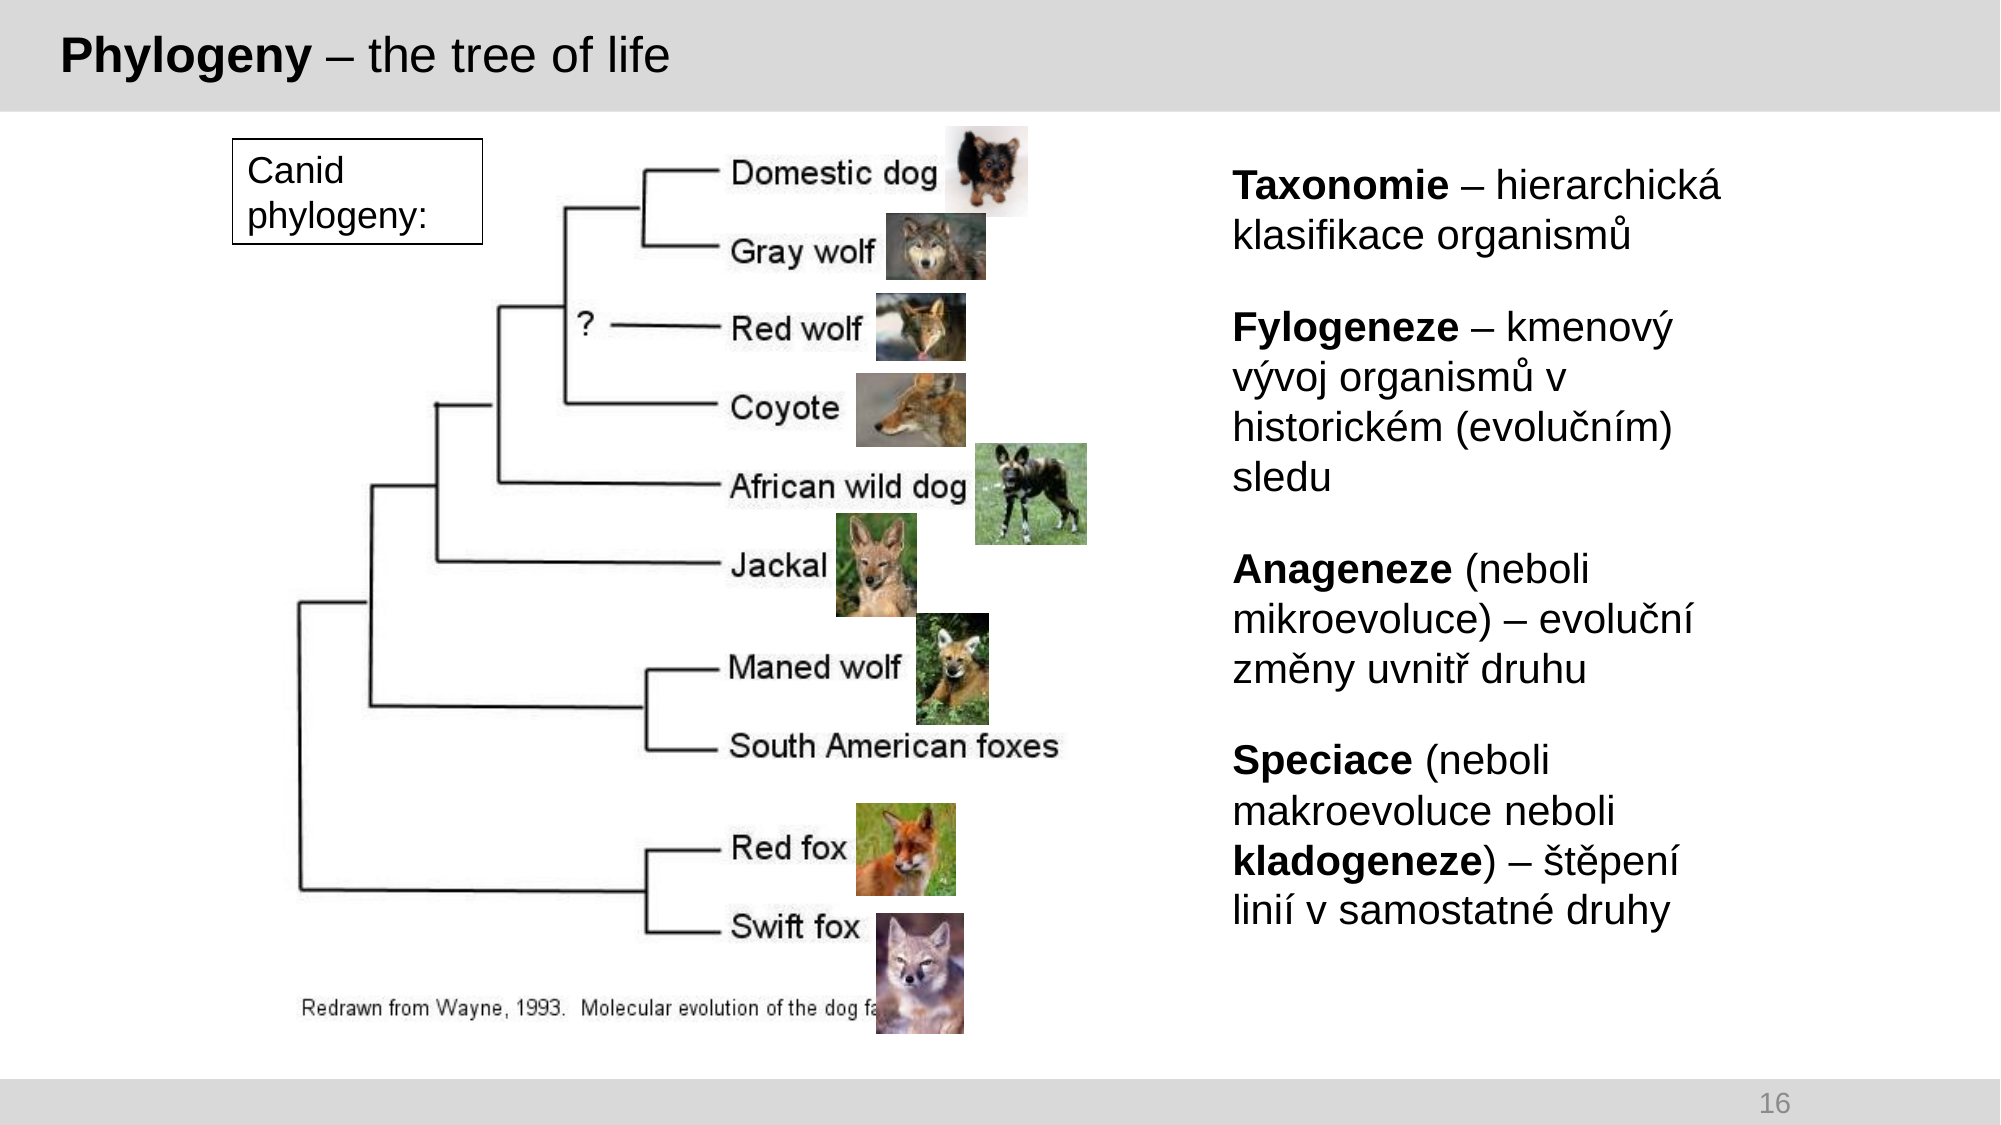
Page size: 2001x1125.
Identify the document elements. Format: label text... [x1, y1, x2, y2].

text_box Taxonomie – hierarchická klasifikace organismů Fylogeneze – kmenový vývoj organismů v historickém (evolučním) sledu Anageneze (neboli mikroevoluce) – evoluční změny uvnitř druhu Speciace (neboli makroevoluce neboli kladogeneze) – štěpení linií v samostatné druhy [1217, 150, 1768, 941]
slide_number 16 [1550, 1079, 2000, 1125]
title Phylogeny – the tree of life [0, 0, 2000, 112]
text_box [232, 126, 1120, 1065]
footer [0, 1079, 1550, 1125]
